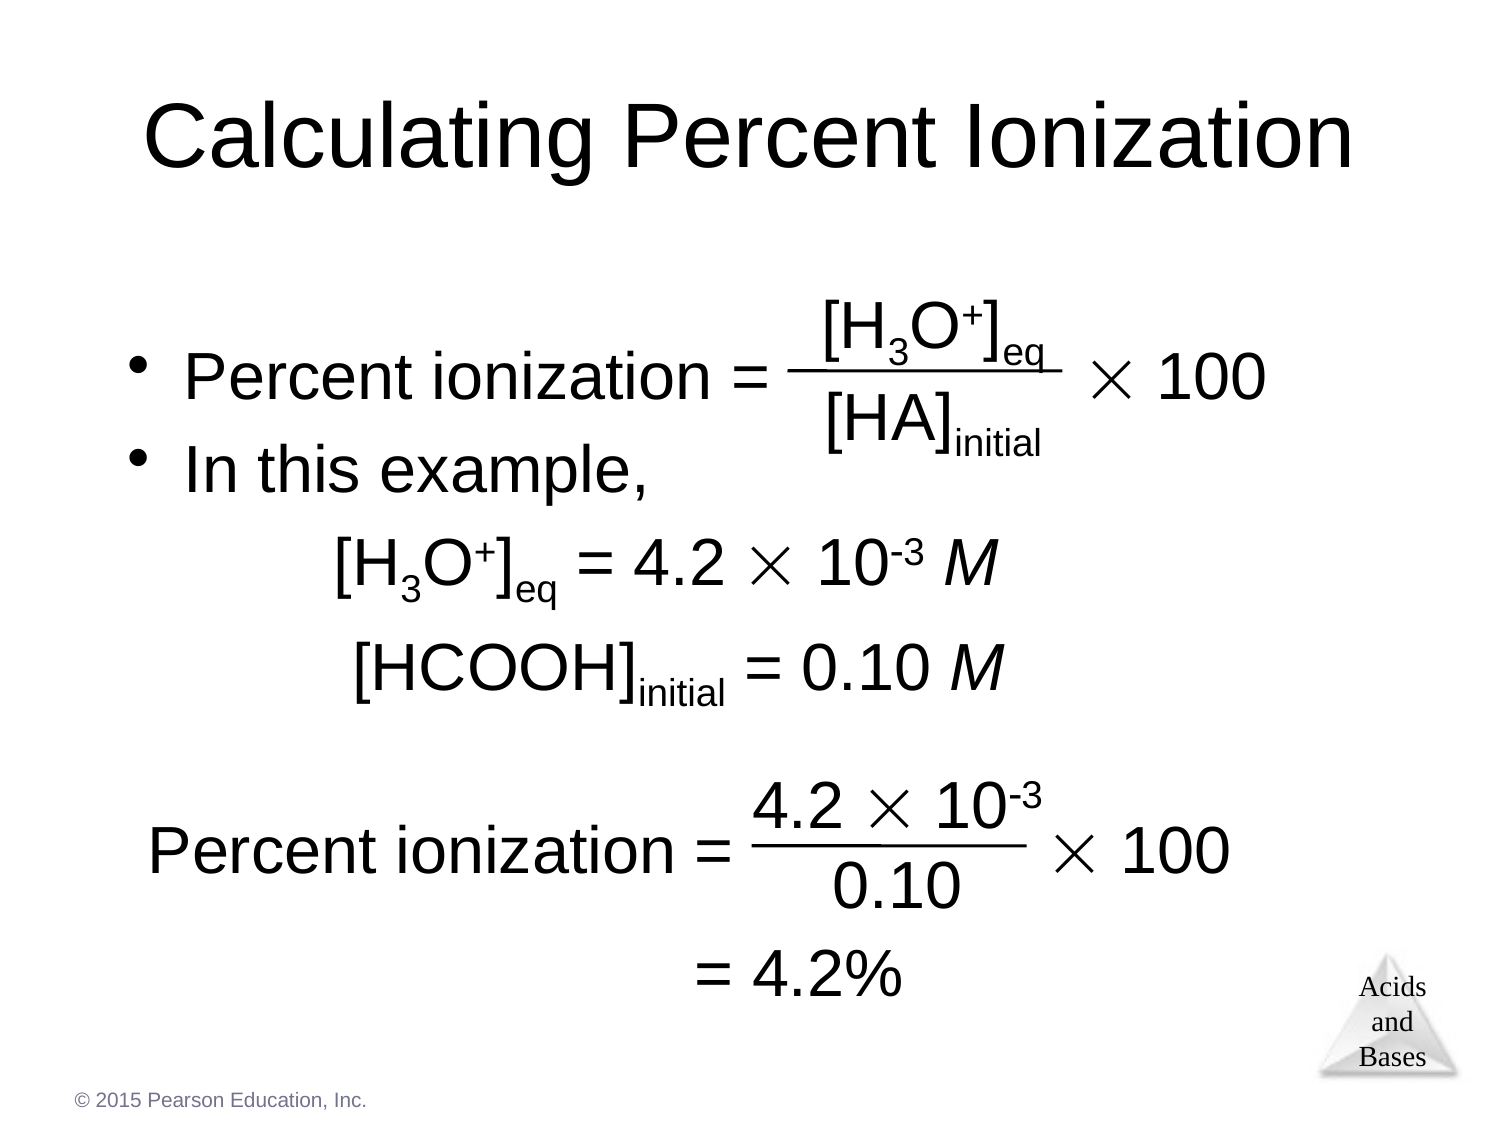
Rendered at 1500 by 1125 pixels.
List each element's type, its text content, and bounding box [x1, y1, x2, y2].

text_box Percent ionization =  100 [76, 799, 1352, 1038]
picture [1275, 899, 1500, 1125]
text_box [738, 754, 1057, 930]
title Calculating Percent Ionization [0, 37, 1500, 226]
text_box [787, 274, 1067, 451]
text_box = 4.2% [679, 922, 919, 1017]
list Percent ionization =  100 In this example, [H3O+]eq = 4.2  103 M [HCOOH]initial = 0.10 M [112, 324, 1388, 951]
